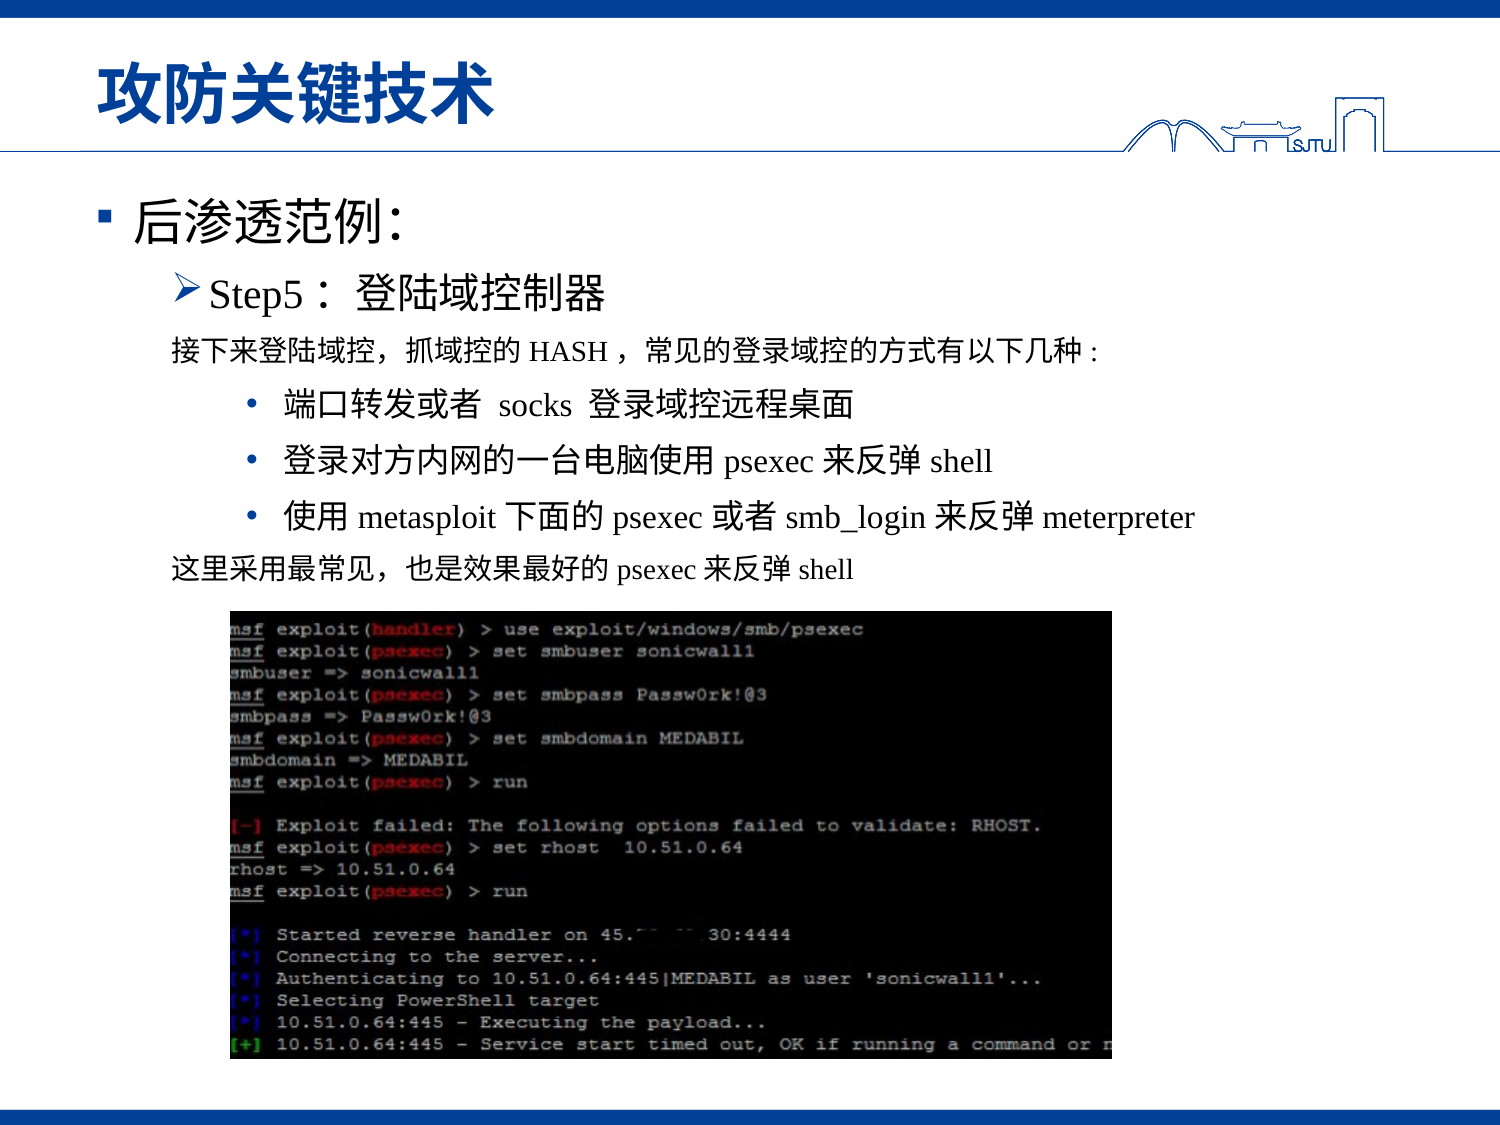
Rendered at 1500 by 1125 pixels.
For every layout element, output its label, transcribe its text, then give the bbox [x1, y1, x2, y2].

title 攻防关键技术 [81, 50, 1455, 145]
picture [229, 611, 1112, 1059]
list 后渗透范例： Step5：登陆域控制器 接下来登陆域控，抓域控的HASH，常见的登录域控的方式有以下几种: 端口转发或者 socks 登录域控远程桌面 登录对方内网的一台电脑使用psexec来反弹shell 使用metasploit下面的psexec或者smb_login来反弹meterpreter 这里采用最常见，也是效果最好的psexec来反弹shell [81, 176, 1455, 1084]
